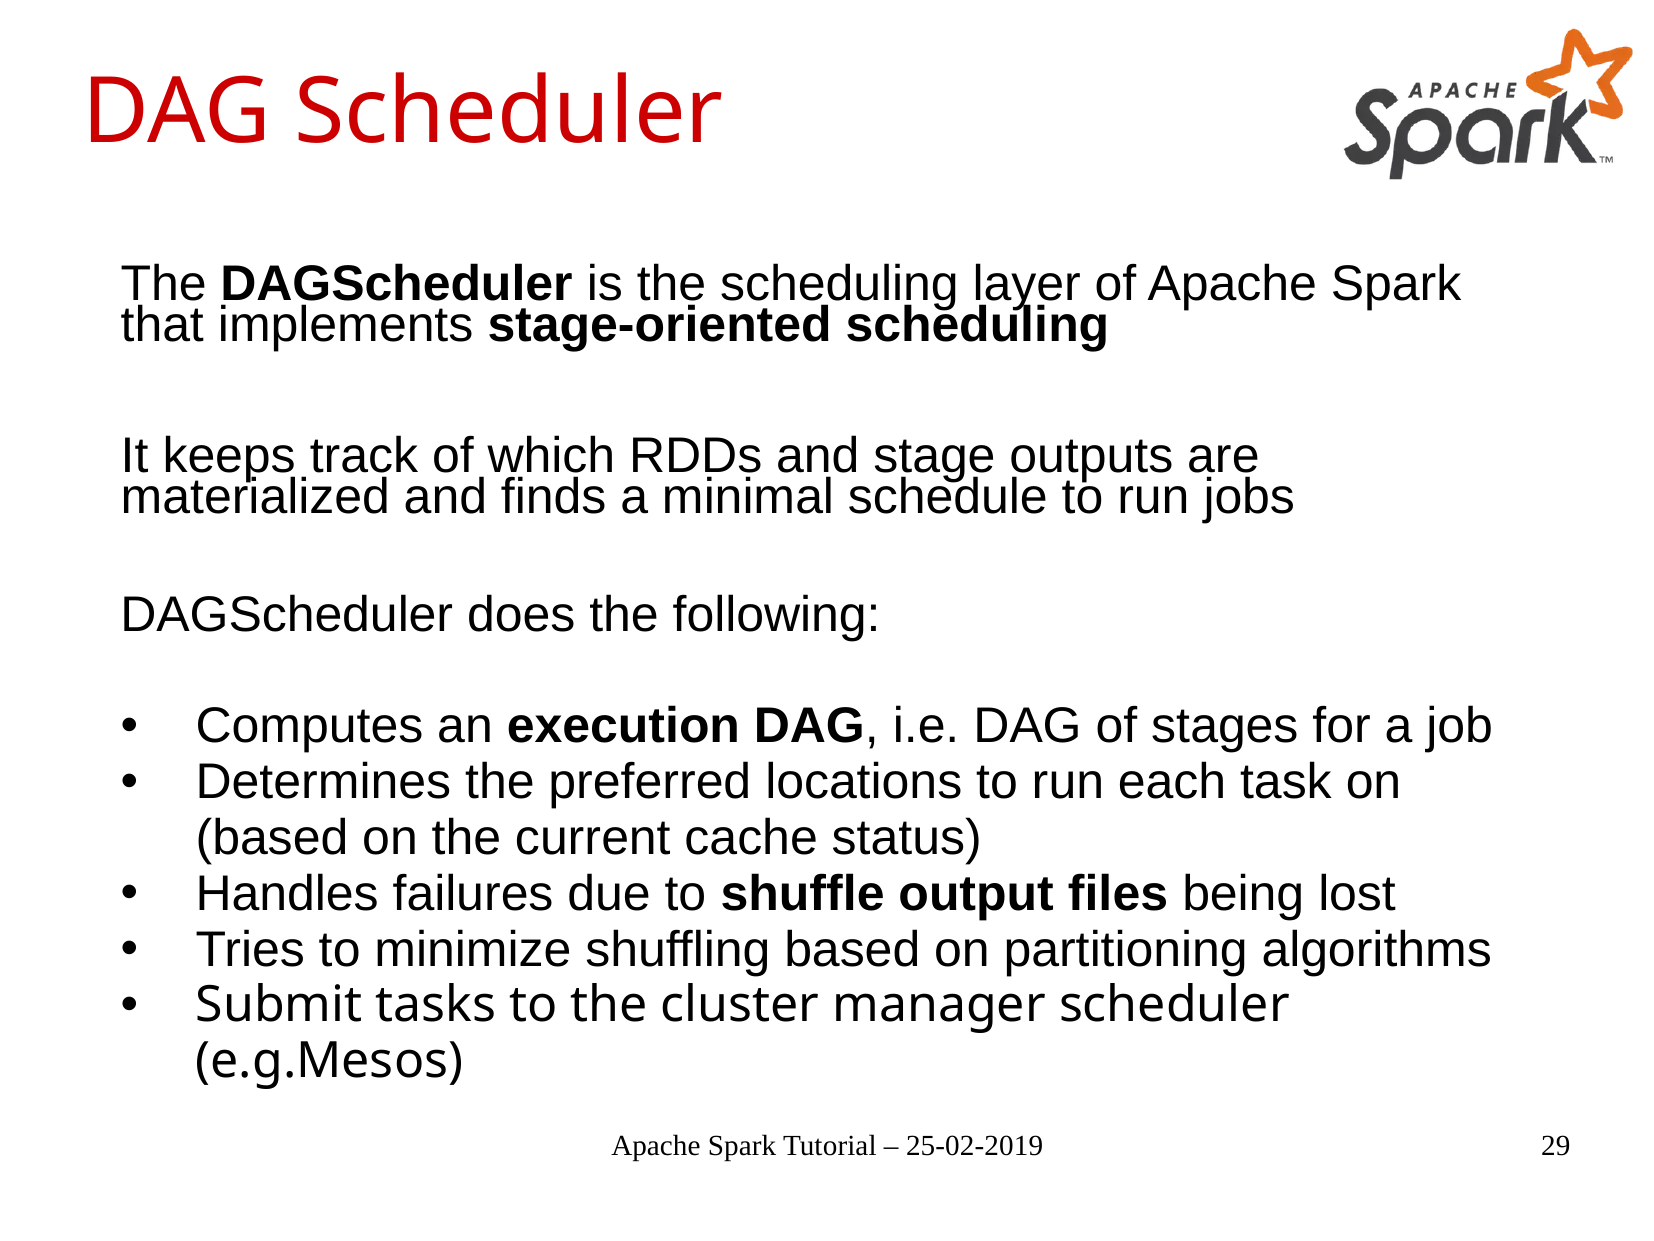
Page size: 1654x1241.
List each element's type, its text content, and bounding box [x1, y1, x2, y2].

footer Apache Spark Tutorial – 25-02-2019 [565, 1129, 1090, 1215]
title DAG Scheduler [82, 2, 1571, 210]
slide_number 29 [1185, 1129, 1571, 1215]
picture [1342, 27, 1633, 182]
text_box The DAGScheduler is the scheduling layer of Apache Spark that implements stage-oriented scheduling It keeps track of which RDDs and stage outputs are materialized and finds a minimal schedule to run jobs DAGScheduler does the following: Computes an execution DAG, i.e. DAG of stages for a job Determines the preferred locations to run each task on (based on the current cache status) Handles failures due to shuffle output files being lost Tries to minimize shuffling based on partitioning algorithms Submit tasks to the cluster manager scheduler (e.g.Mesos) [102, 246, 1540, 1081]
